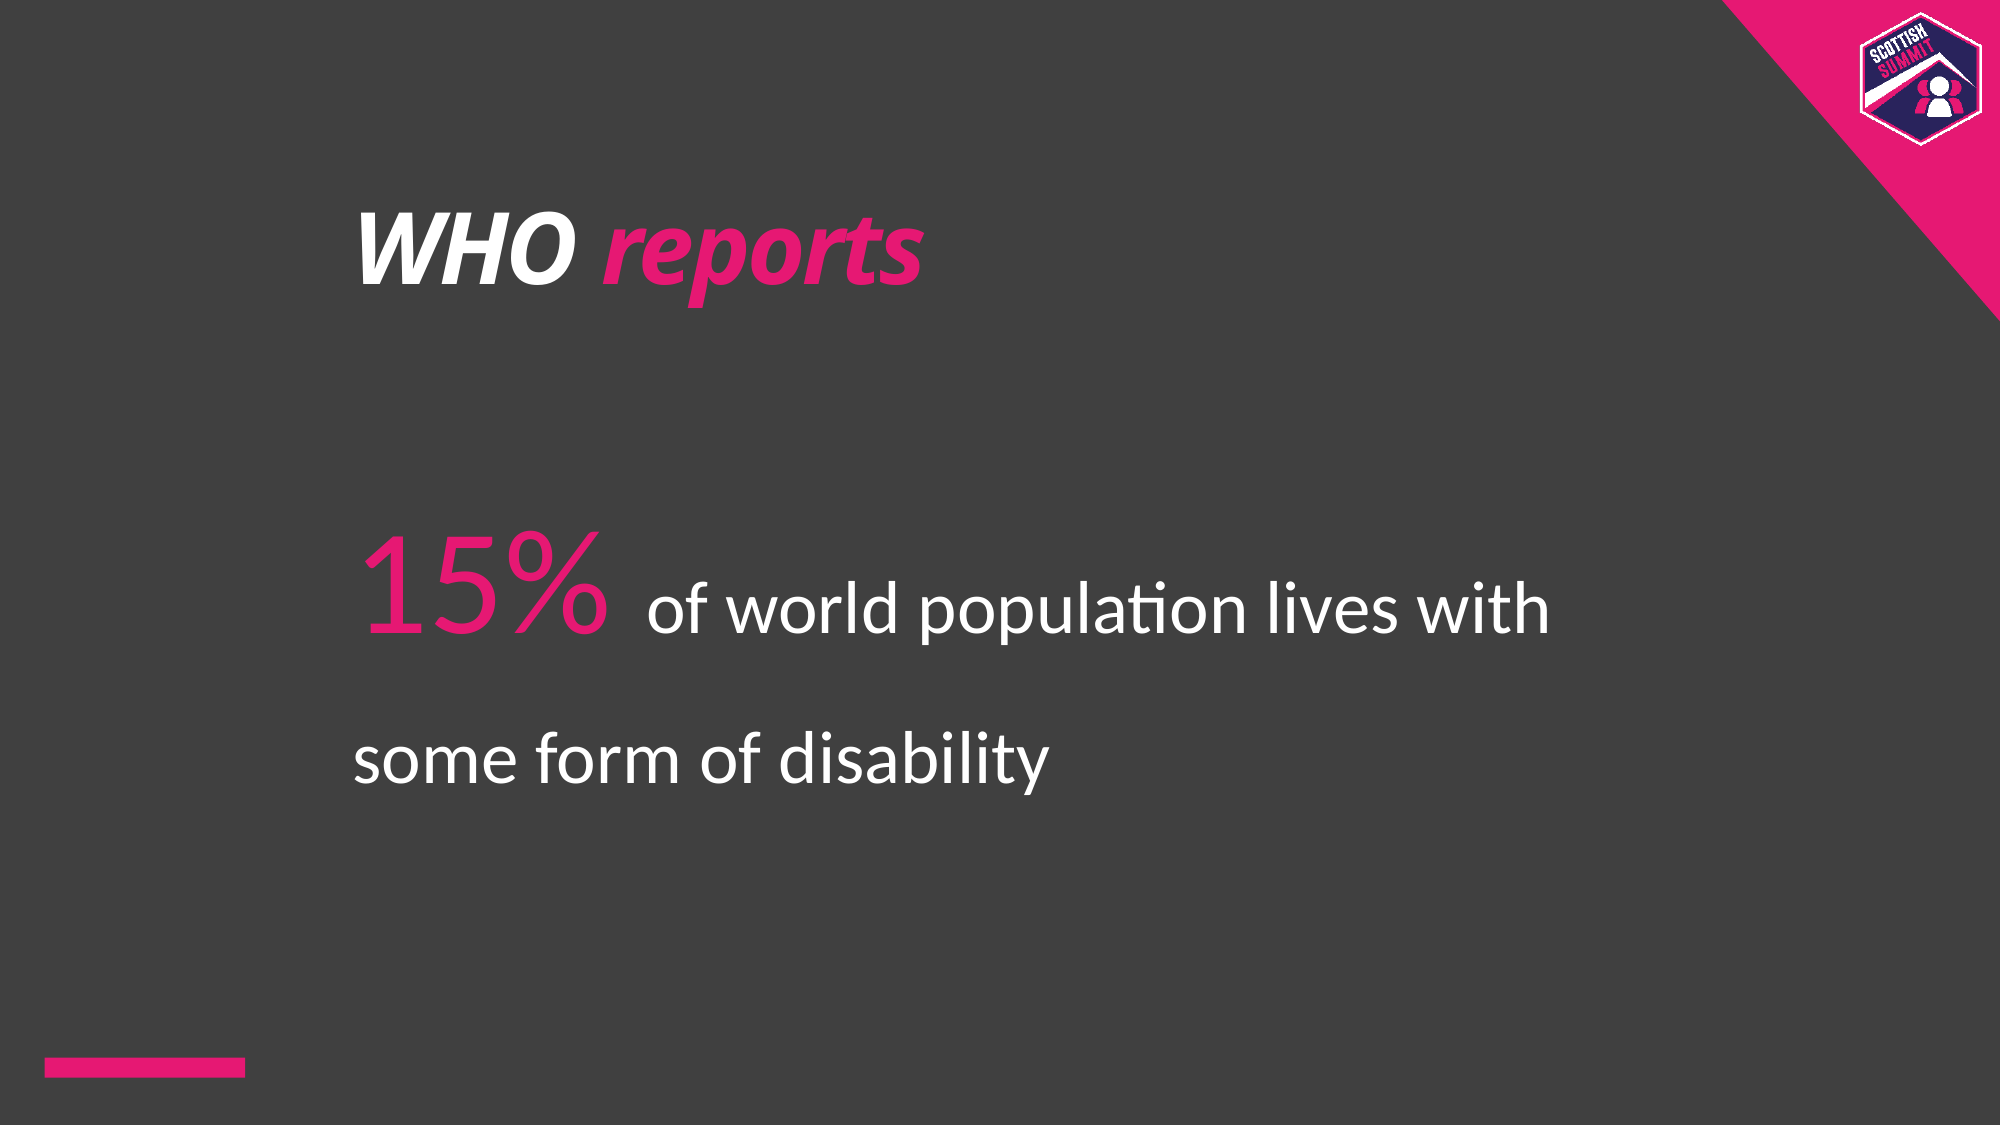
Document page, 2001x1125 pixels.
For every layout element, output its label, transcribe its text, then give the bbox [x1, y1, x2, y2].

text_box [1720, 0, 2000, 323]
picture [1842, 1, 1999, 158]
text_box WHO reports [337, 176, 1537, 312]
text_box [44, 1057, 246, 1078]
text_box 15% of world population lives with some form of disability [337, 386, 1568, 806]
